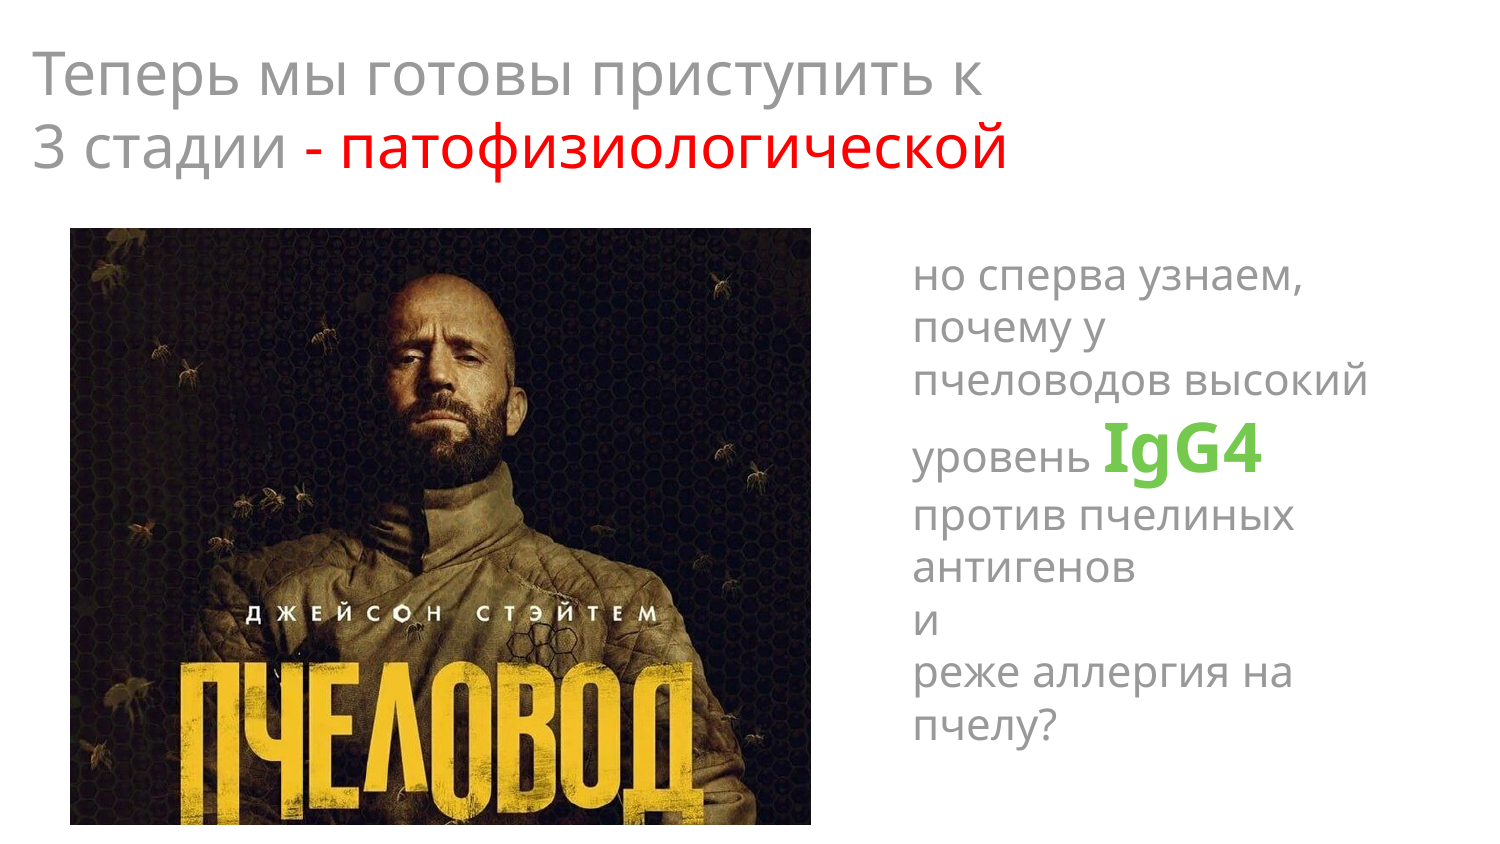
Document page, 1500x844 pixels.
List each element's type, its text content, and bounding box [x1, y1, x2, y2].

title Теперь мы готовы приступить к 3 стадии - патофизиологической [17, 20, 1416, 196]
picture [69, 228, 811, 826]
text_box но сперва узнаем, почему у пчеловодов высокий уровень IgG4 против пчелиных антигенов и реже аллергия на пчелу? [897, 231, 1390, 764]
